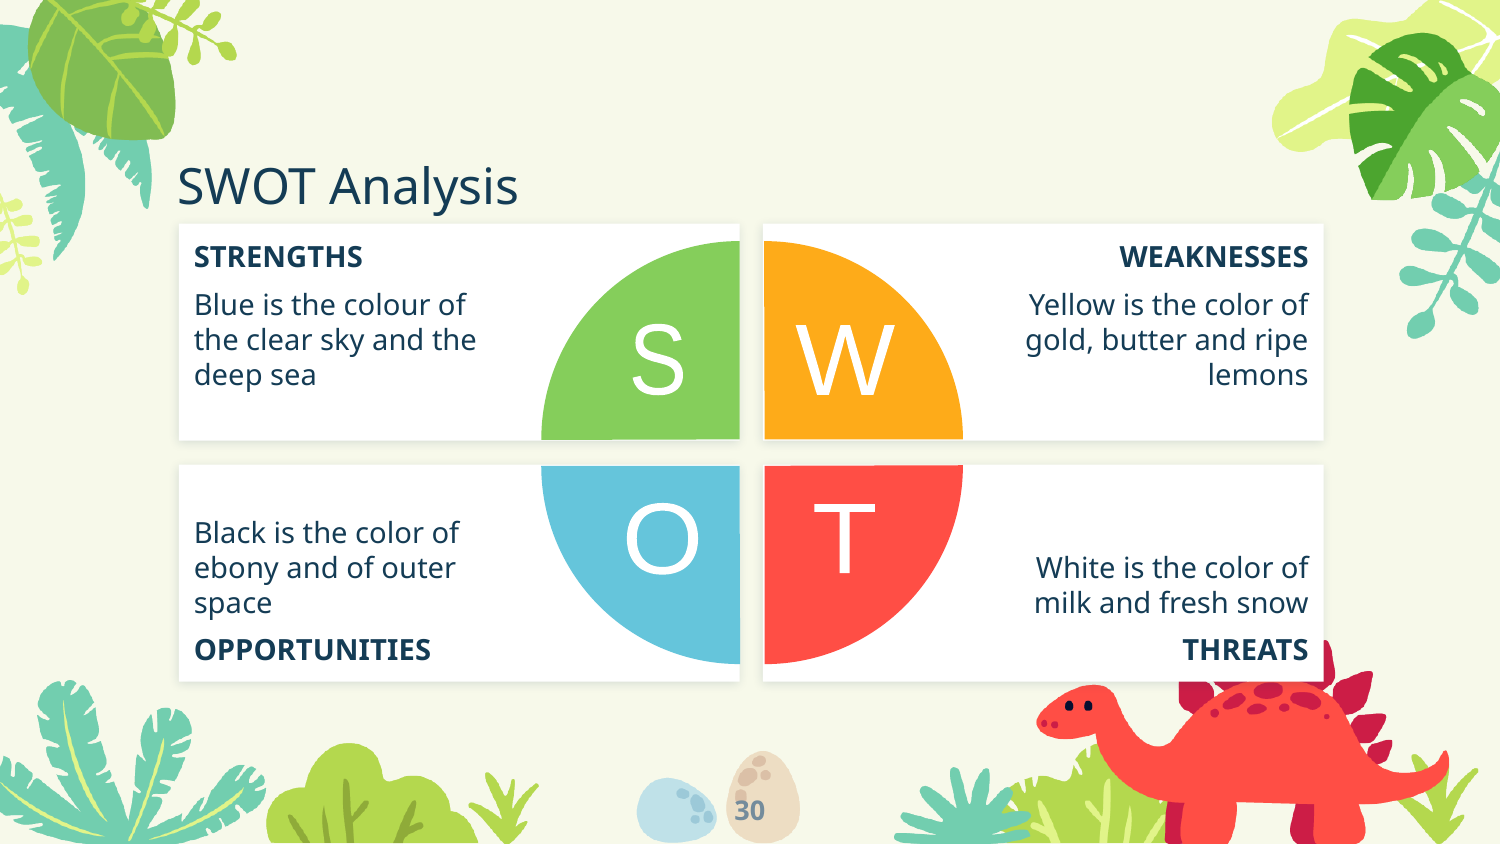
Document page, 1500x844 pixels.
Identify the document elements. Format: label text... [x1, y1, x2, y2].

title SWOT Analysis [177, 159, 1323, 216]
text_box [764, 241, 963, 440]
text_box White is the color of milk and fresh snow THREATS [762, 464, 1324, 682]
slide_number 30 [705, 779, 795, 844]
text_box [541, 241, 740, 440]
picture [0, 0, 1500, 844]
text_box STRENGTHS Blue is the colour of the clear sky and the deep sea [178, 223, 740, 441]
text_box WEAKNESSES Yellow is the color of gold, butter and ripe lemons [762, 223, 1324, 441]
text_box [764, 465, 963, 665]
text_box Black is the color of ebony and of outer space OPPORTUNITIES [178, 464, 740, 682]
text_box [541, 465, 741, 665]
